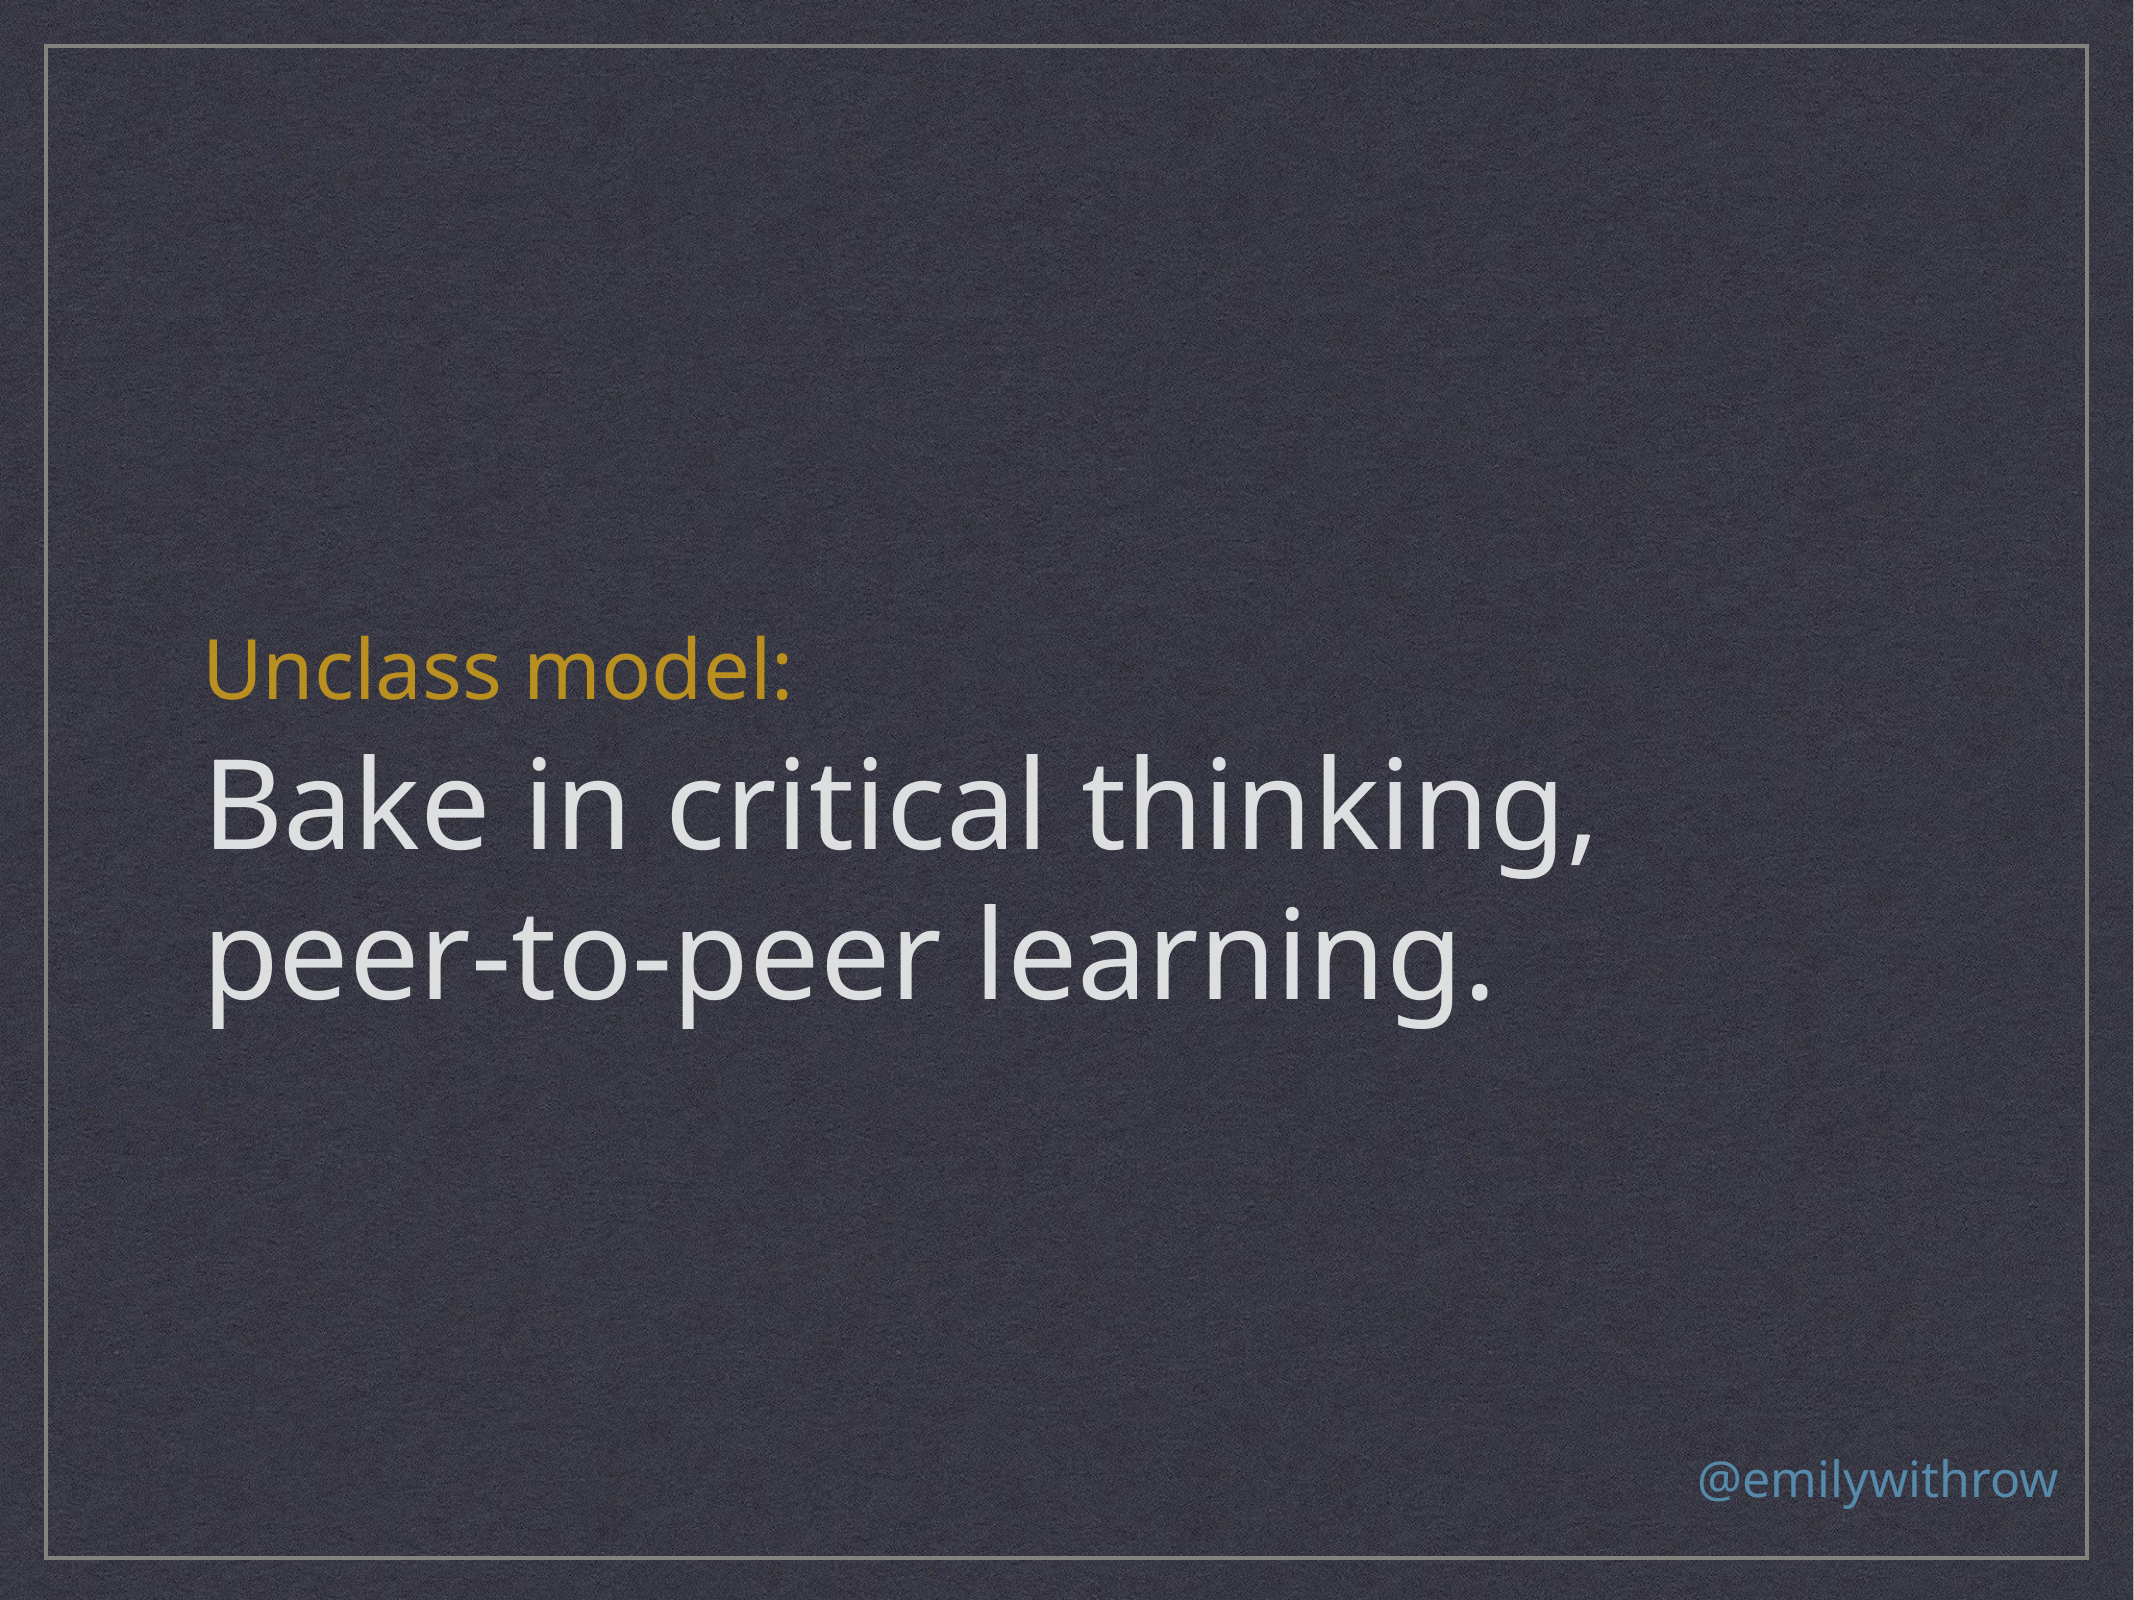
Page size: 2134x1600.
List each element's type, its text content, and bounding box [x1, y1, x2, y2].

picture [0, 0, 2134, 1600]
title Unclass model: Bake in critical thinking, peer-to-peer learning. [201, 138, 1932, 1462]
